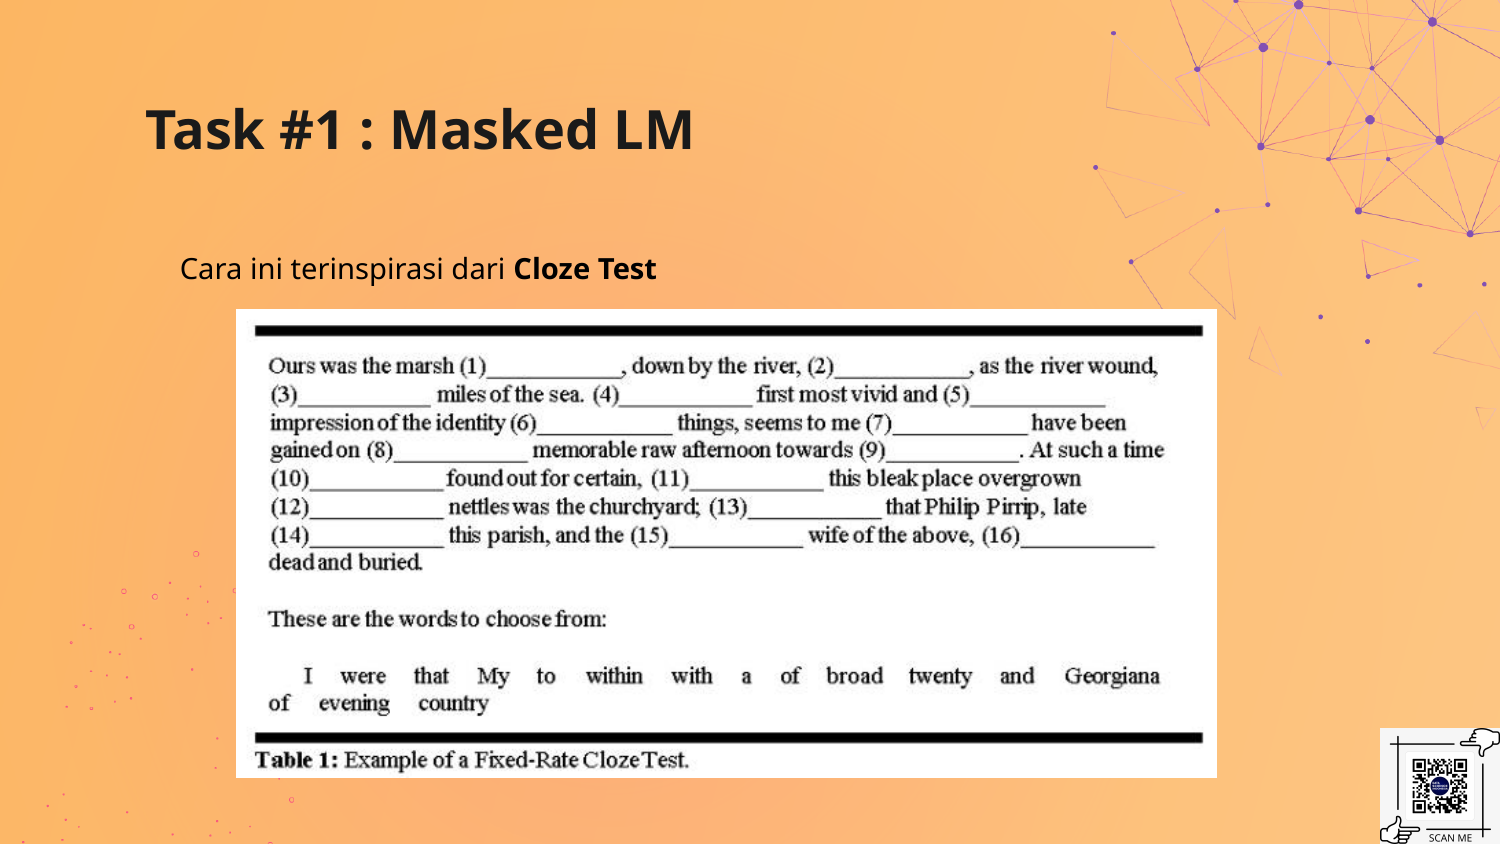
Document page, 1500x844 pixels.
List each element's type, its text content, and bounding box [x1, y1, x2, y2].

text_box Cara ini terinspirasi dari Cloze Test [164, 235, 1373, 778]
text_box Task #1 : Masked LM [130, 80, 1392, 168]
picture [0, 0, 1500, 844]
